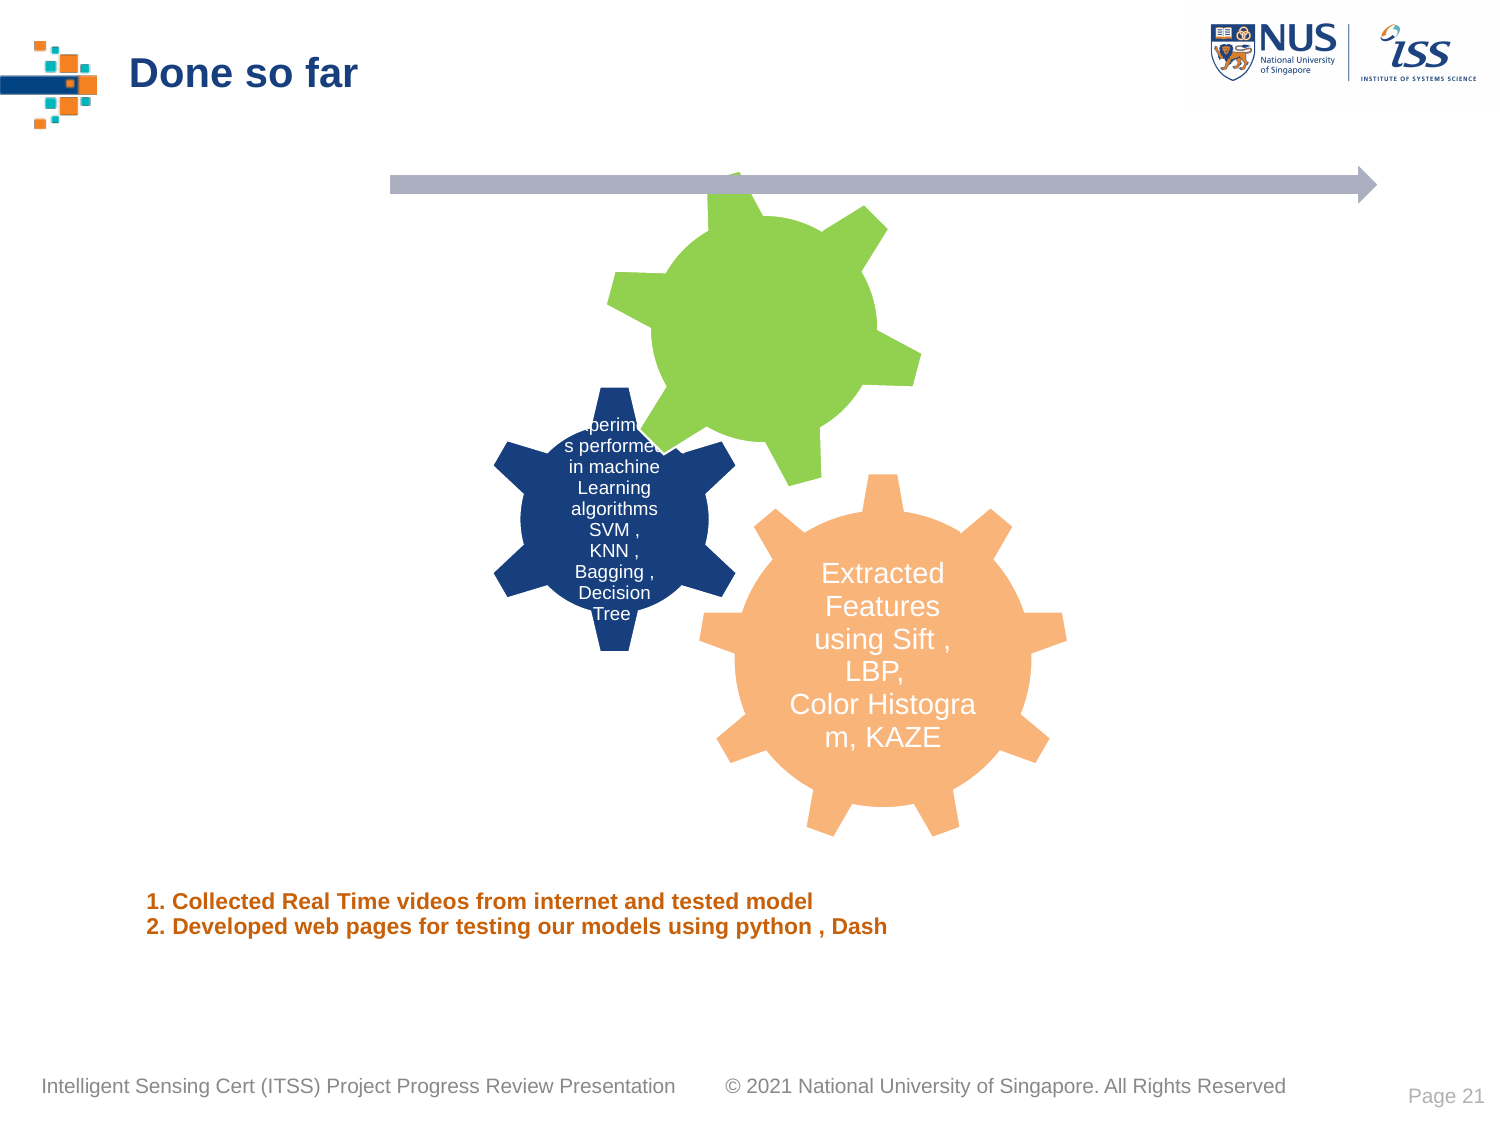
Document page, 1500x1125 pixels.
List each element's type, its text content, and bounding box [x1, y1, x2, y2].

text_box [83, 165, 1378, 846]
title 1. Collected Real Time videos from internet and tested model 2. Developed web pages for testing our models using python , Dash [131, 887, 1215, 995]
picture [0, 41, 97, 131]
slide_number Page 21 [1312, 1065, 1500, 1125]
picture [1185, 0, 1500, 106]
text_box Done so far [113, 40, 1197, 113]
